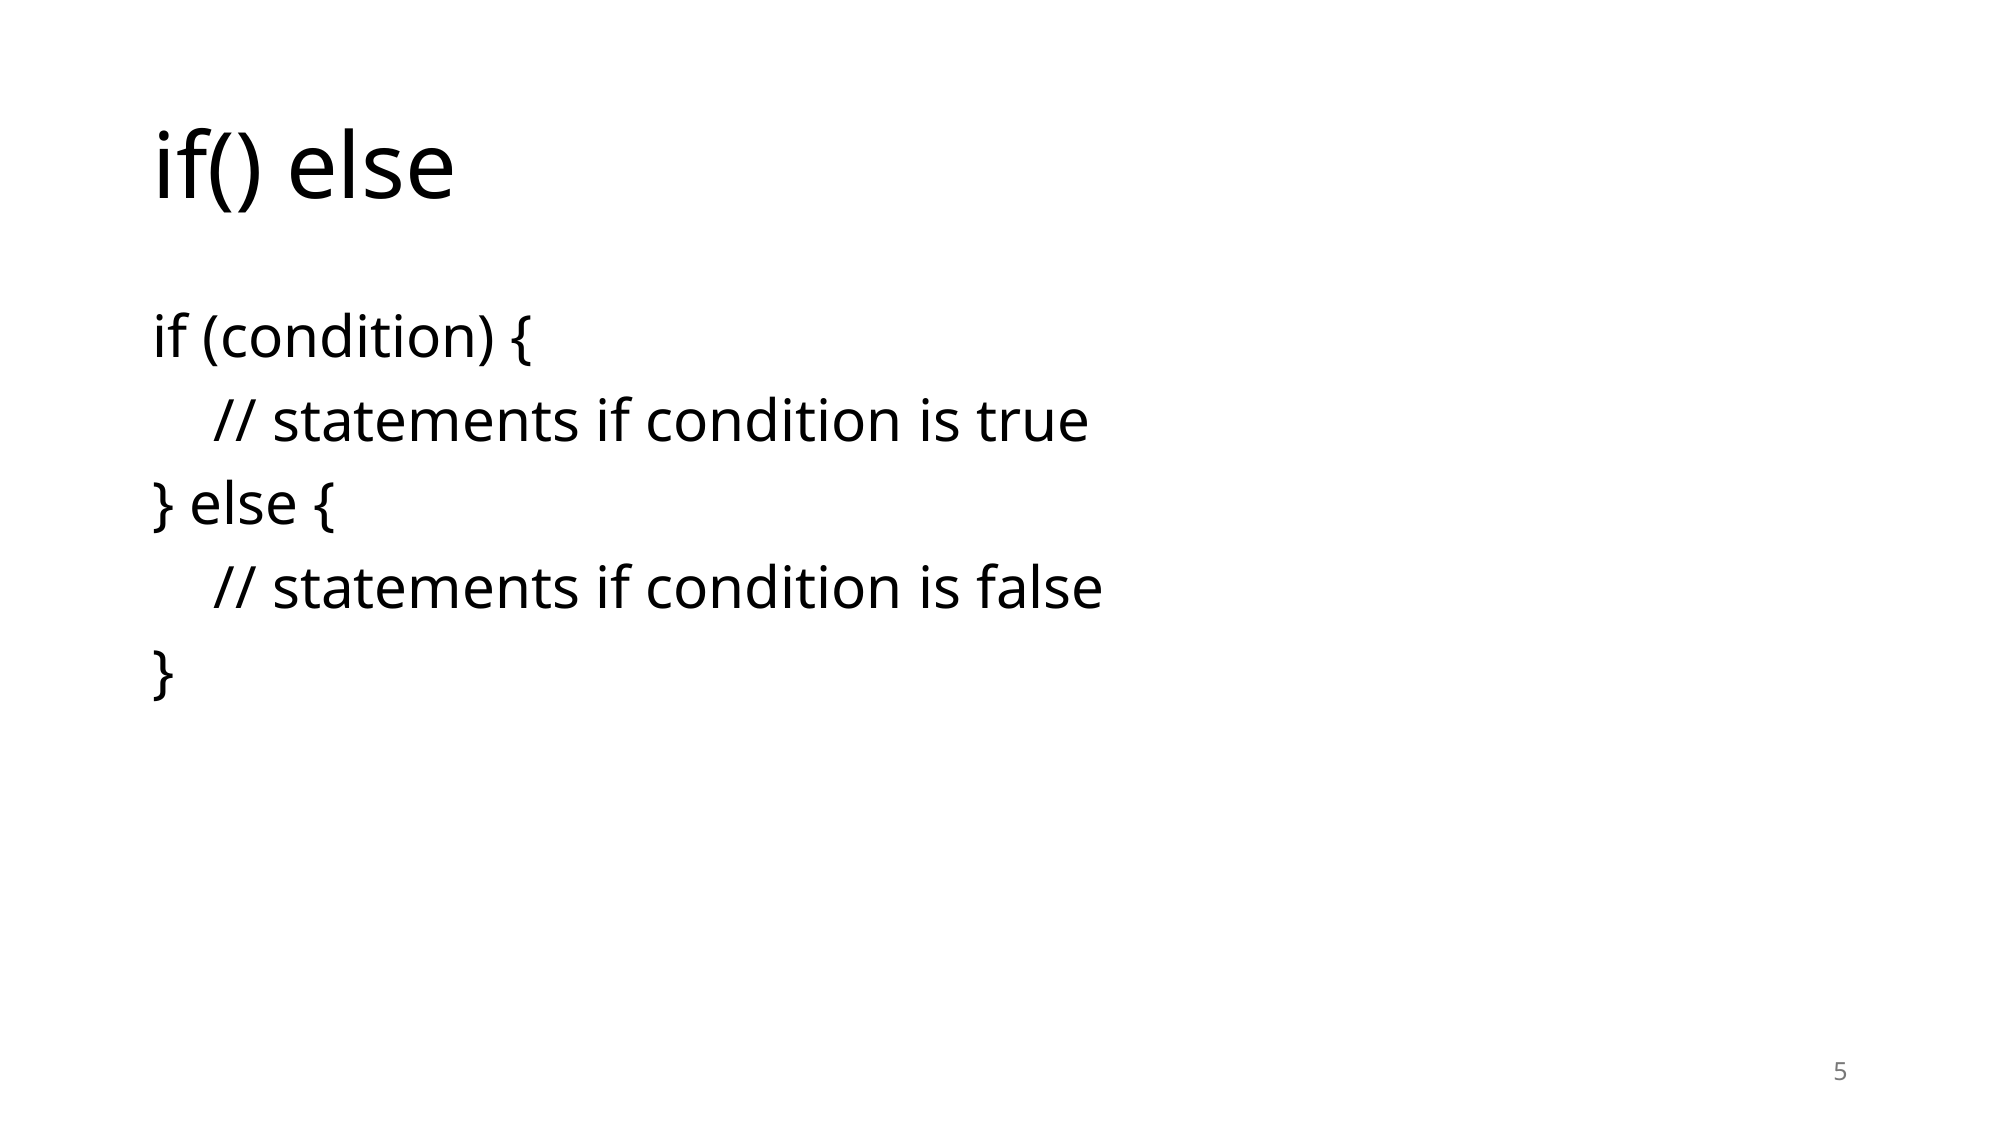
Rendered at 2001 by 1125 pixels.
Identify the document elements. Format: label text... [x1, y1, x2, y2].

title if() else [137, 59, 1863, 278]
list if (condition) { // statements if condition is true } else { // statements if condition is false } [137, 299, 1863, 1014]
slide_number 5 [1412, 1042, 1863, 1103]
